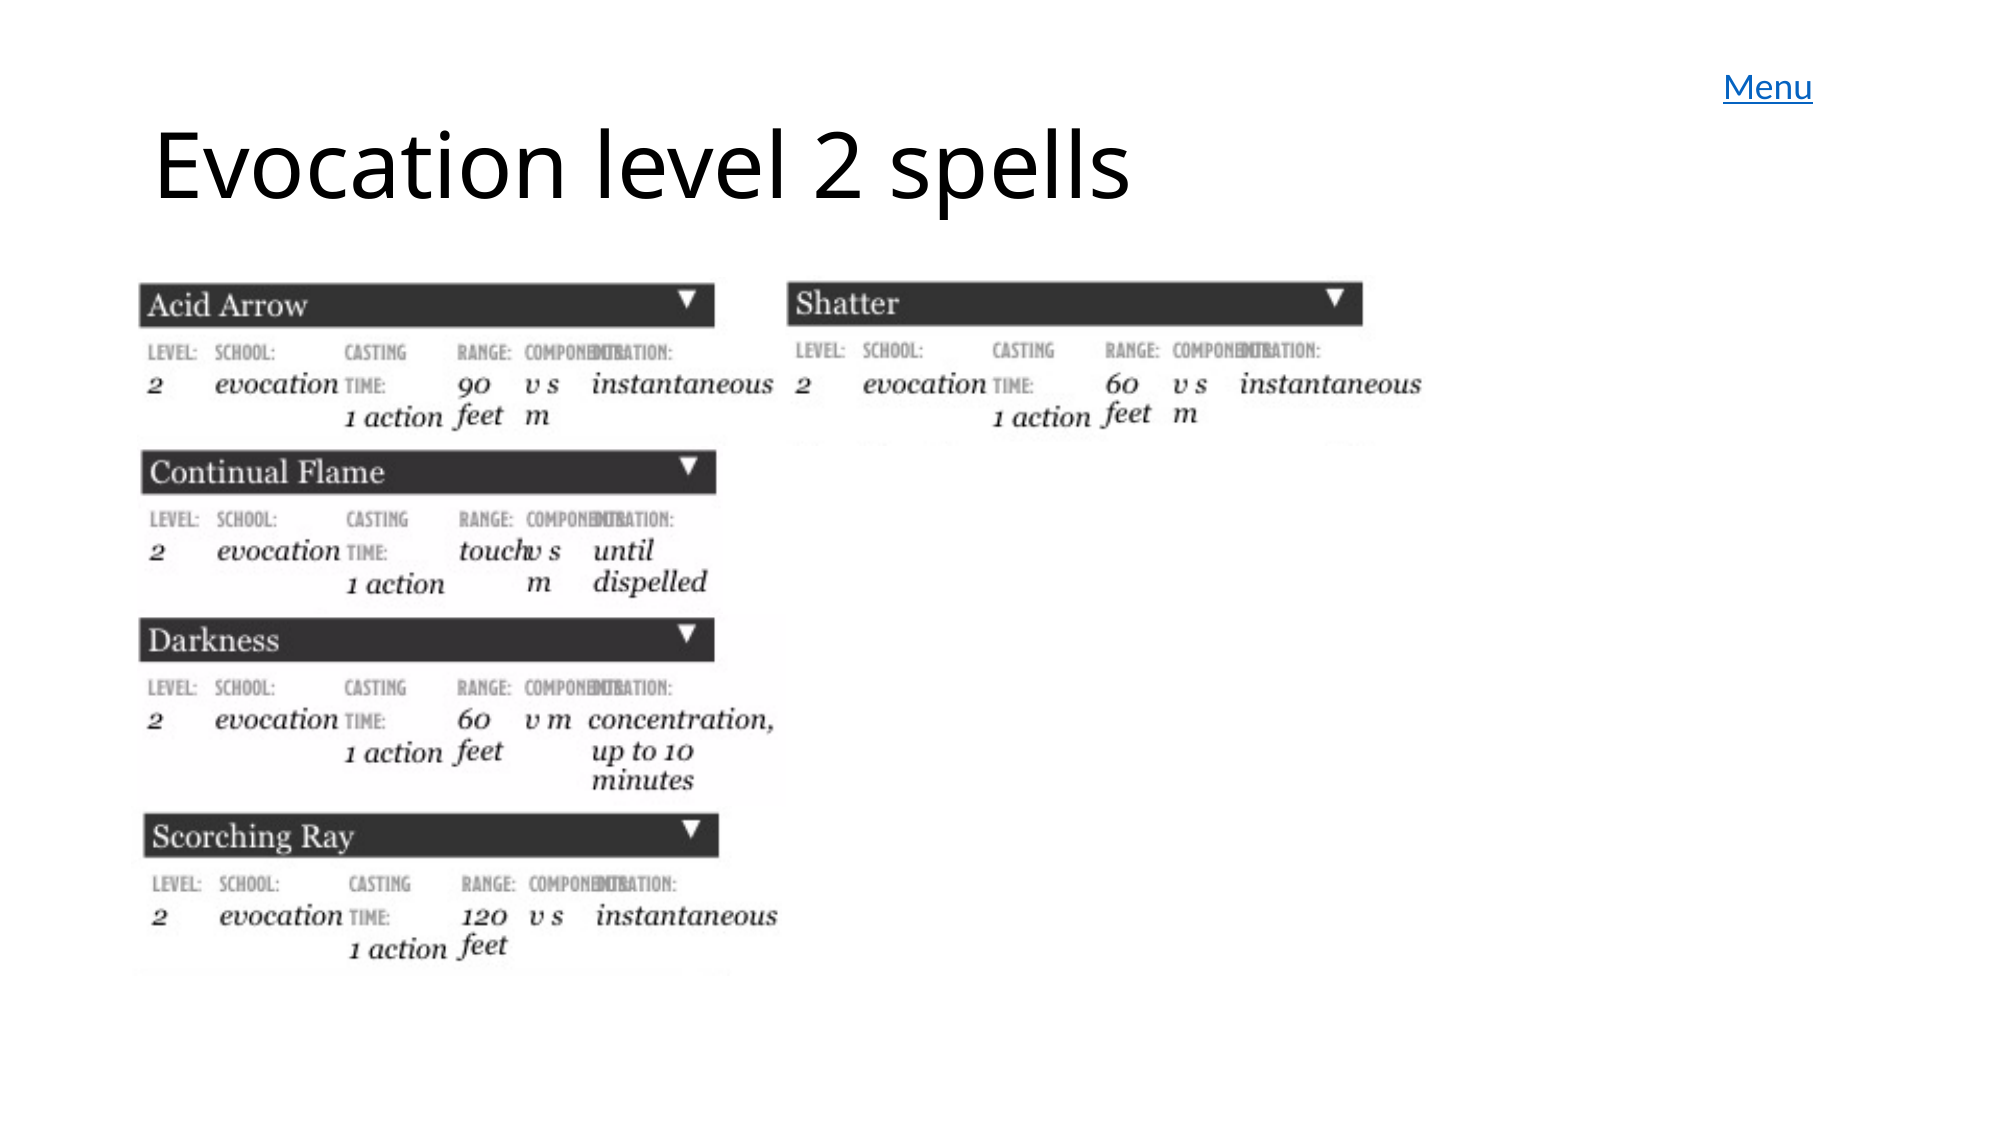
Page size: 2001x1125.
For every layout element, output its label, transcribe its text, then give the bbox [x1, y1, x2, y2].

picture [131, 446, 786, 976]
text_box Menu [1347, 9, 1828, 115]
title Evocation level 2 spells [137, 59, 1863, 278]
picture [785, 275, 1428, 447]
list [137, 277, 782, 447]
